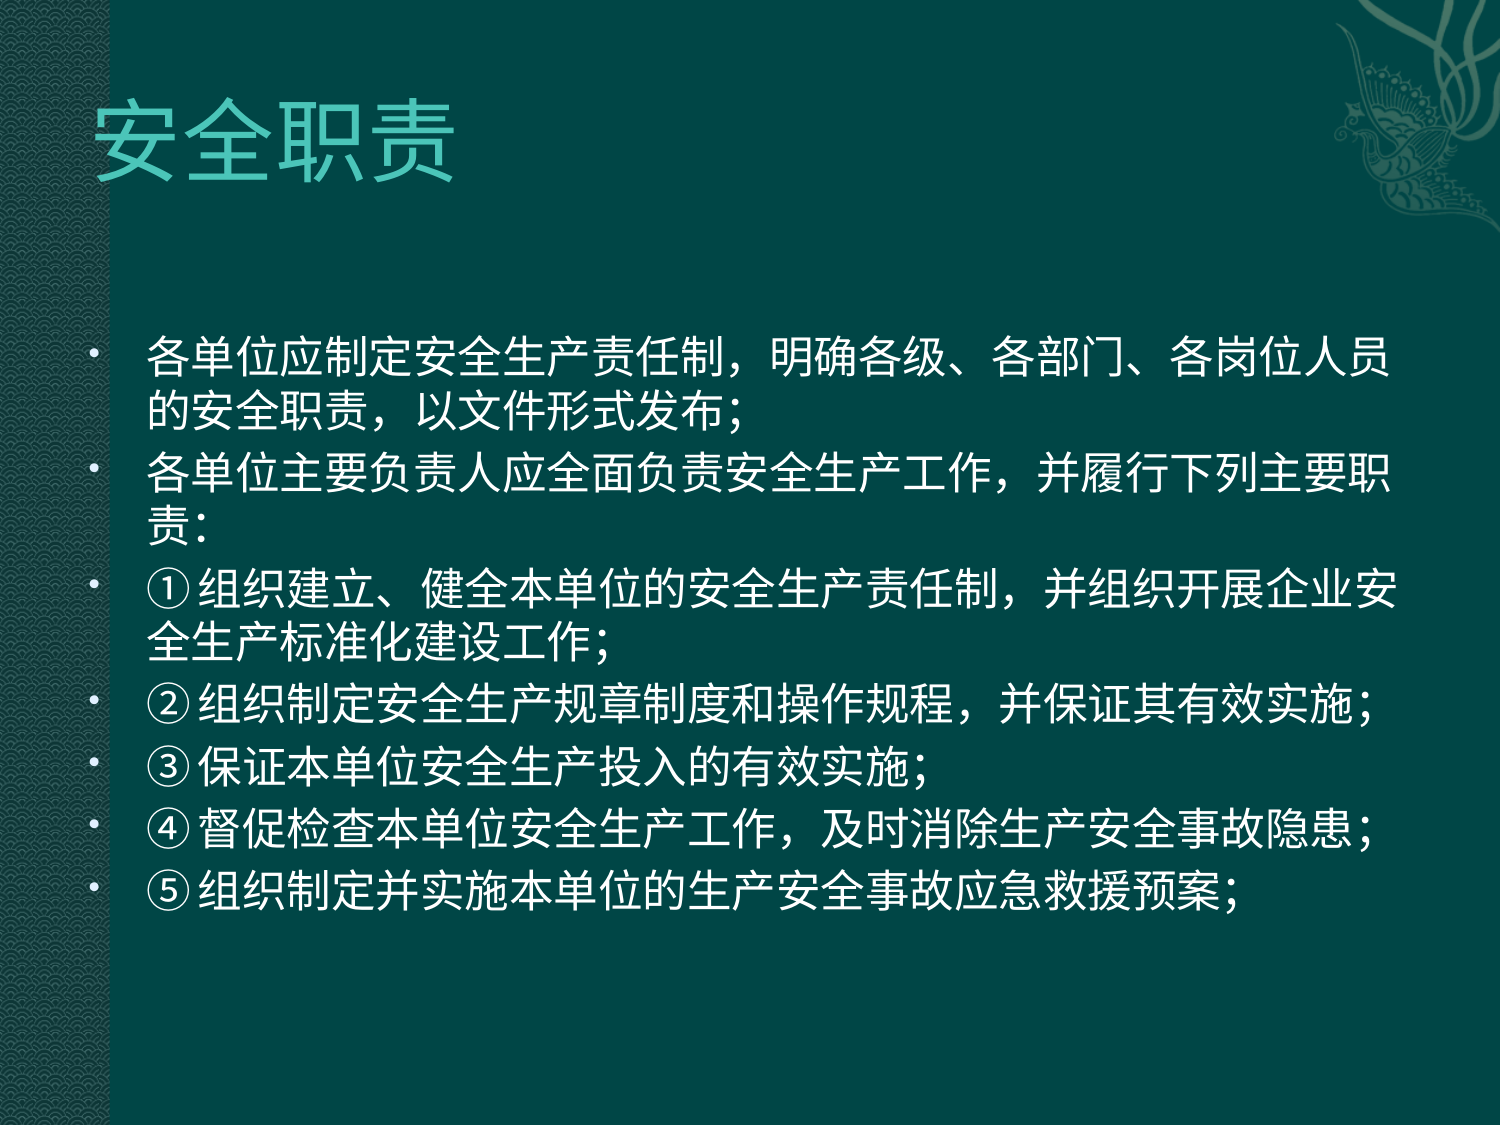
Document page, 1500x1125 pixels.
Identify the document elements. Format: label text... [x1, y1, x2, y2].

title 安全职责 [75, 45, 1351, 233]
picture [0, 0, 110, 1125]
list 各单位应制定安全生产责任制，明确各级、各部门、各岗位人员的安全职责，以文件形式发布； 各单位主要负责人应全面负责安全生产工作，并履行下列主要职责： ①组织建立、健全本单位的安全生产责任制，并组织开展企业安全生产标准化建设工作； ②组织制定安全生产规章制度和操作规程，并保证其有效实施； ③保证本单位安全生产投入的有效实施； ④督促检查本单位安全生产工作，及时消除生产安全事故隐患； ⑤组织制定并实施本单位的生产安全事故应急救援预案； [75, 262, 1425, 1005]
